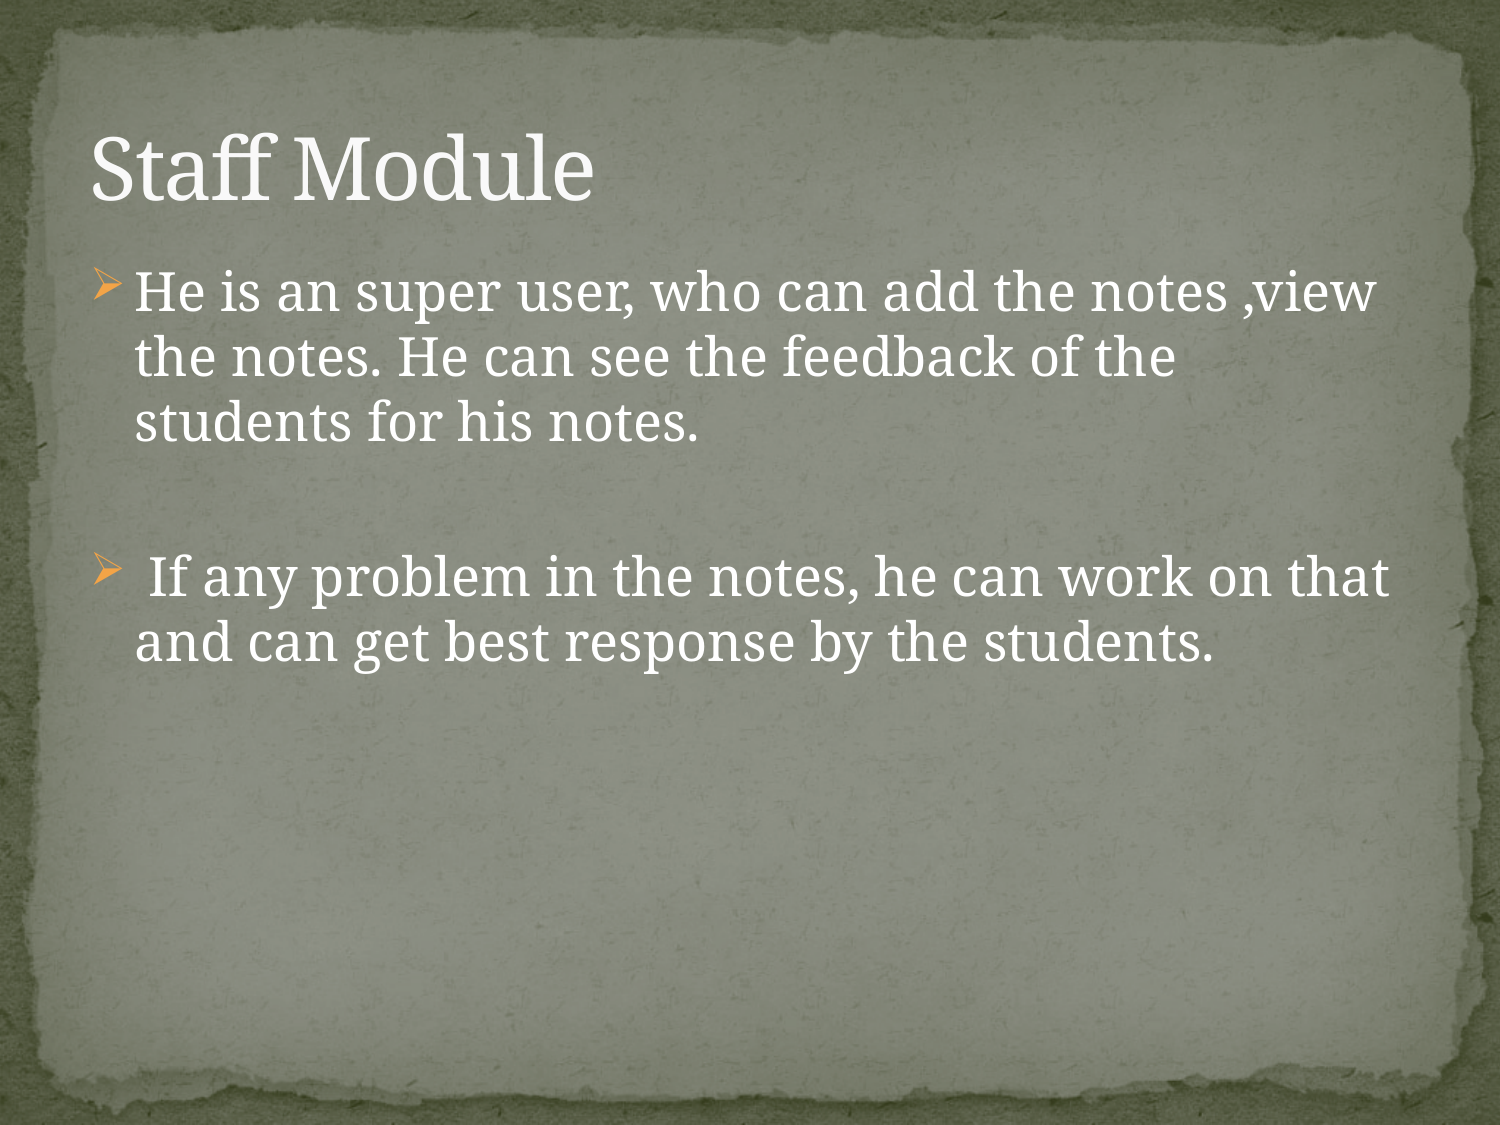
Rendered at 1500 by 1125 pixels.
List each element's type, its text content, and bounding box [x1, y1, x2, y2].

title Staff Module [74, 24, 1425, 225]
list He is an super user, who can add the notes ,view the notes. He can see the feedback of the students for his notes. If any problem in the notes, he can work on that and can get best response by the students. [75, 249, 1425, 1000]
